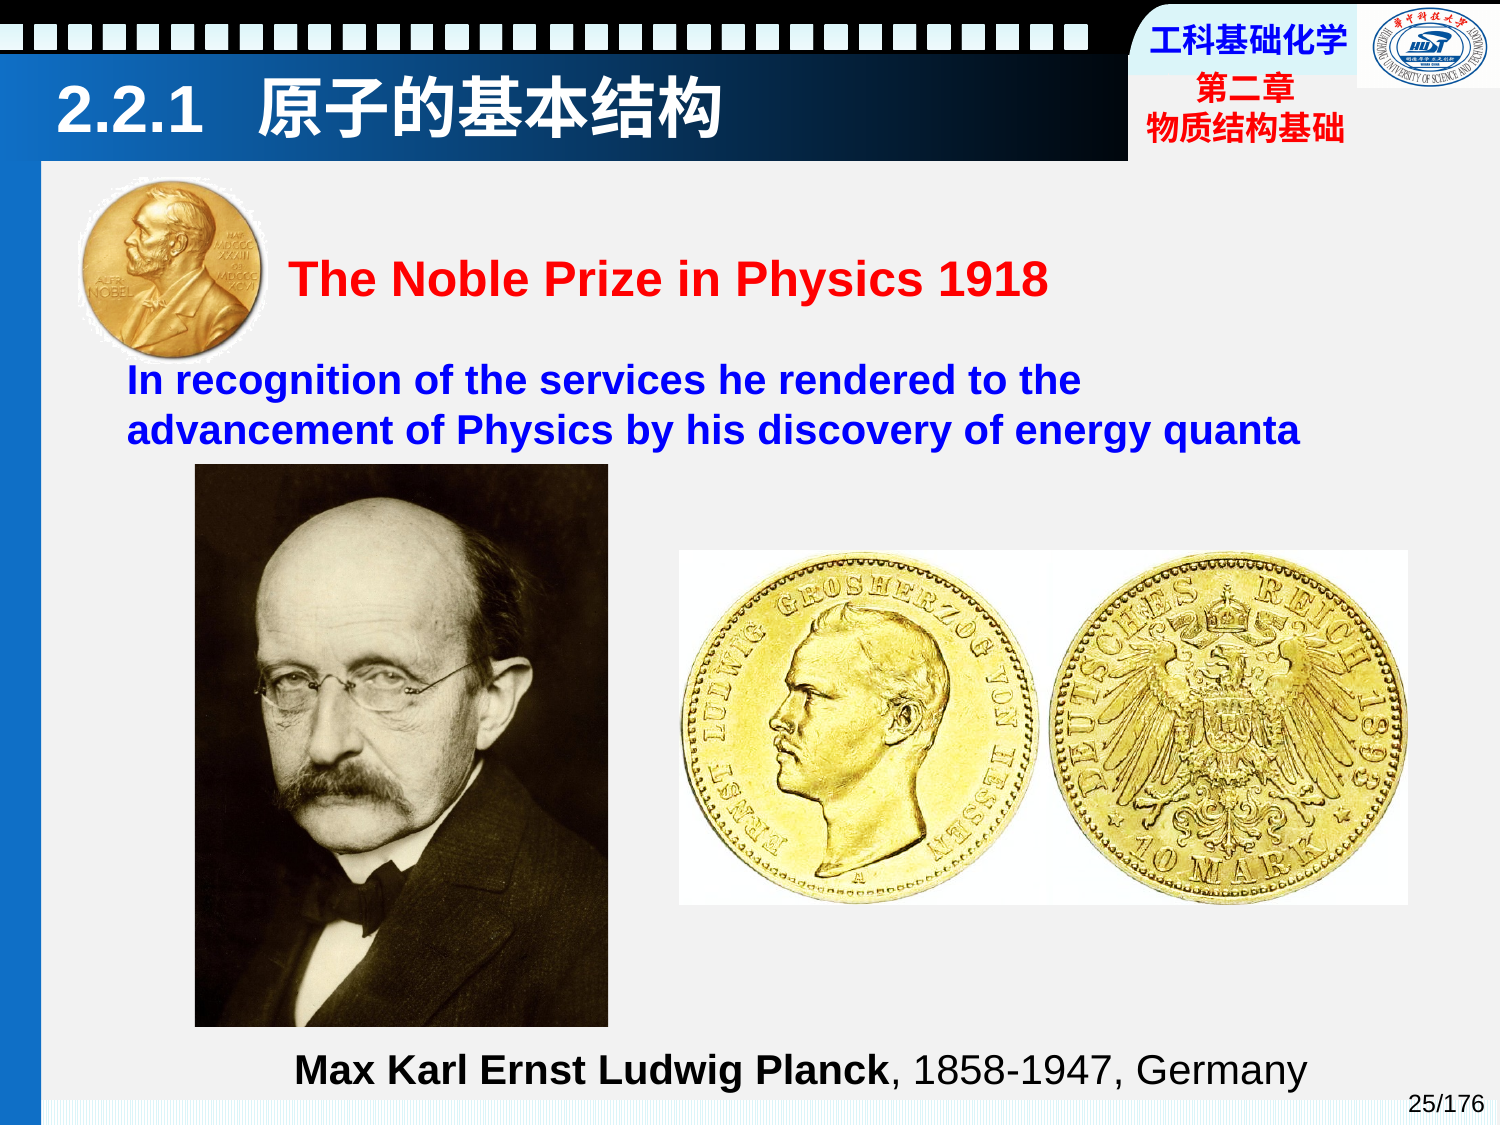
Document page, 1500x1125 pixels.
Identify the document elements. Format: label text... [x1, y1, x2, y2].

picture [194, 463, 609, 1027]
text_box In recognition of the services he rendered to the advancement of Physics by his discovery of energy quanta [112, 345, 1327, 461]
picture [1357, 4, 1500, 88]
title 2.2.1 原子的基本结构 [41, 50, 1117, 161]
picture [78, 177, 268, 364]
picture [678, 550, 1408, 906]
text_box Max Karl Ernst Ludwig Planck, 1858-1947, Germany [194, 1035, 1408, 1100]
text_box The Noble Prize in Physics 1918 [274, 239, 1128, 314]
